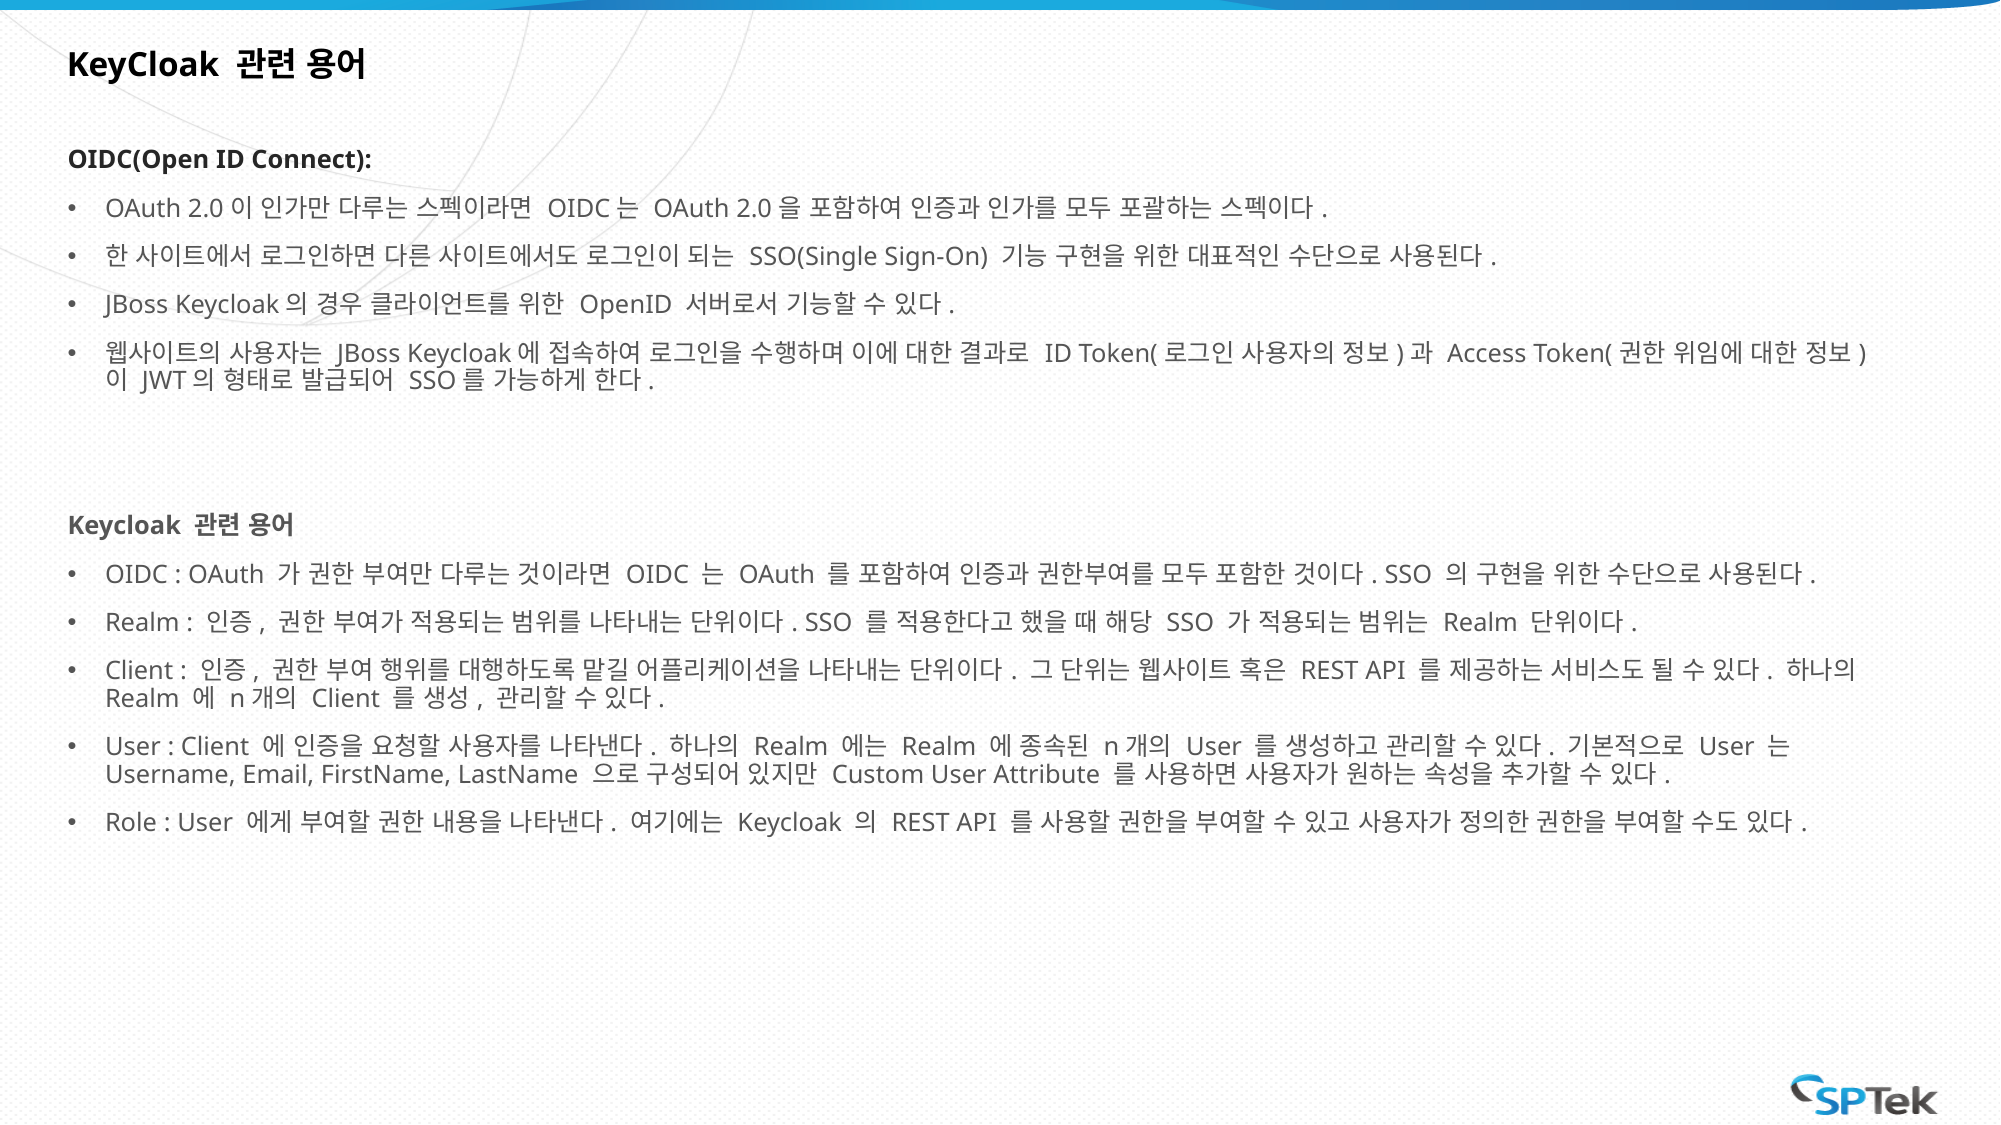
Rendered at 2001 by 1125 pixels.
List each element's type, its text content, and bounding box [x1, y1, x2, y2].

title KeyCloak 관련 용어 [51, 21, 1537, 109]
list OIDC(Open ID Connect): OAuth 2.0이 인가만 다루는 스펙이라면 OIDC는 OAuth 2.0을 포함하여 인증과 인가를 모두 포괄하는 스펙이다. 한 사이트에서 로그인하면 다른 사이트에서도 로그인이 되는 SSO(Single Sign-On) 기능 구현을 위한 대표적인 수단으로 사용된다. JBoss Keycloak의 경우 클라이언트를 위한 OpenID 서버로서 기능할 수 있다. 웹사이트의 사용자는 JBoss Keycloak에 접속하여 로그인을 수행하며 이에 대한 결과로 ID Token(로그인 사용자의 정보)과 Access Token(권한 위임에 대한 정보)이 JWT의 형태로 발급되어 SSO를 가능하게 한다. Keycloak 관련 용어 OIDC : OAuth 가 권한 부여만 다루는 것이라면 OIDC 는 OAuth 를 포함하여 인증과 권한부여를 모두 포함한 것이다. SSO 의 구현을 위한 수단으로 사용된다. Realm : 인증, 권한 부여가 적용되는 범위를 나타내는 단위이다. SSO 를 적용한다고 했을 때 해당 SSO 가 적용되는 범위는 Realm 단위이다. Client : 인증, 권한 부여 행위를 대행하도록 맡길 어플리케이션을 나타내는 단위이다. 그 단위는 웹사이트 혹은 REST API 를 제공하는 서비스도 될 수 있다. 하나의 Realm 에 n개의 Client 를 생성, 관리할 수 있다. User : Client 에 인증을 요청할 사용자를 나타낸다. 하나의 Realm 에는 Realm 에 종속된 n개의 User 를 생성하고 관리할 수 있다. 기본적으로 User 는 Username, Email, FirstName, LastName 으로 구성되어 있지만 Custom User Attribute 를 사용하면 사용자가 원하는 속성을 추가할 수 있다. Role : User 에게 부여할 권한 내용을 나타낸다. 여기에는 Keycloak 의 REST API 를 사용할 권한을 부여할 수 있고 사용자가 정의한 권한을 부여할 수도 있다. [52, 139, 1947, 1043]
picture [0, 0, 2000, 1125]
